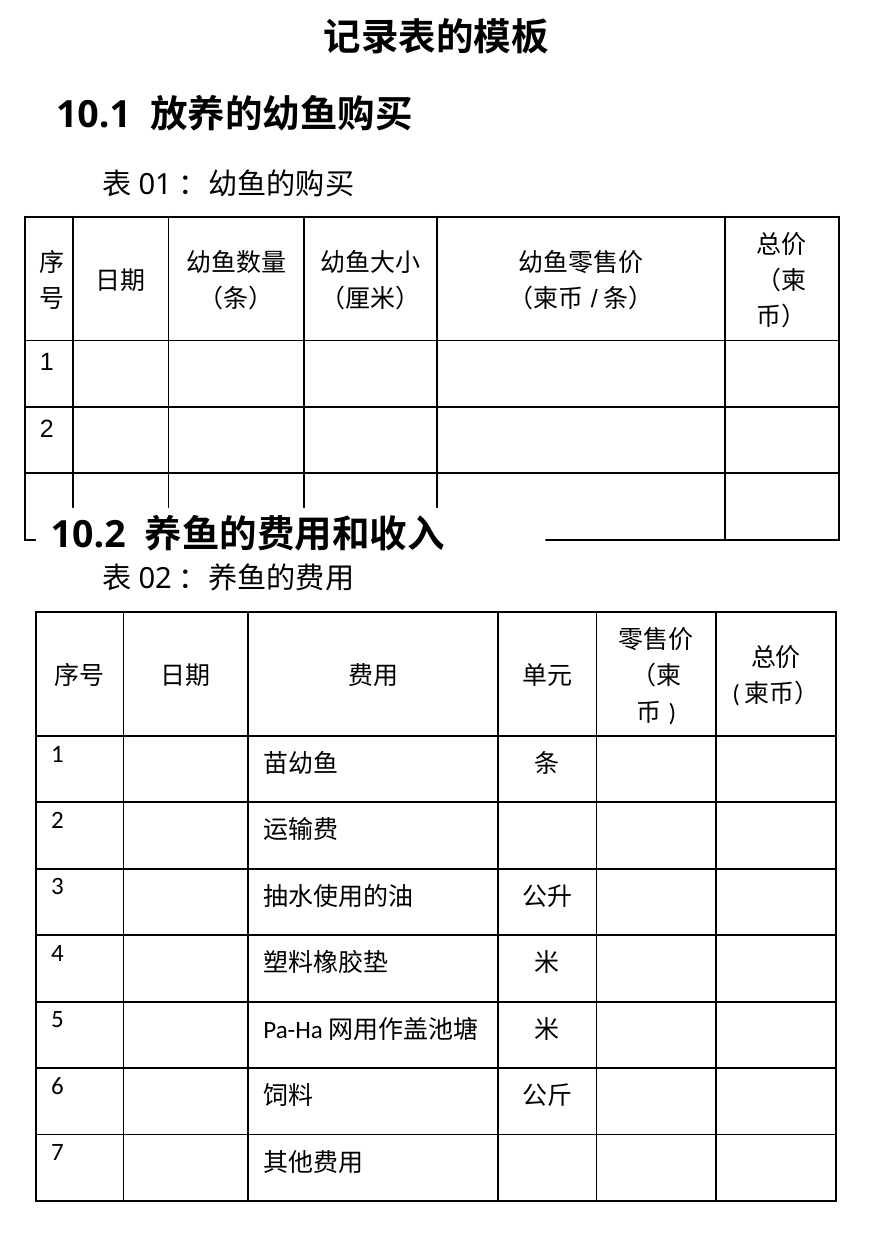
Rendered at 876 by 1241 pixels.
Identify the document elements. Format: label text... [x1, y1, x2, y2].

table_cell [169, 408, 303, 472]
table_cell 1 [37, 737, 123, 801]
text_box 10.2 养鱼的费用和收入 [34, 506, 547, 560]
table_cell [597, 1003, 715, 1067]
table_header 幼鱼大小（厘米） [305, 218, 436, 340]
table_cell [124, 1135, 247, 1200]
table_cell [717, 1003, 835, 1067]
table_cell [597, 1135, 715, 1200]
table_cell 苗幼鱼 [249, 737, 497, 801]
table_cell [74, 341, 168, 406]
table_cell [438, 474, 724, 539]
table_cell [305, 408, 436, 472]
table_cell [438, 341, 724, 406]
table_cell [726, 408, 838, 472]
table_header 费用 [249, 613, 497, 735]
table_cell 公升 [499, 870, 596, 934]
table_cell 塑料橡胶垫 [249, 936, 497, 1001]
table_cell [717, 936, 835, 1001]
table_cell 1 [26, 341, 72, 406]
table_cell [717, 737, 835, 801]
table_cell [717, 1135, 835, 1200]
table_cell [499, 803, 596, 868]
table_header 总价 (柬币） [717, 613, 835, 735]
table_cell [717, 803, 835, 868]
table_cell [124, 803, 247, 868]
table_cell [597, 737, 715, 801]
table_cell 2 [26, 408, 72, 472]
table_cell 条 [499, 737, 596, 801]
table_header 日期 [74, 218, 168, 340]
table_cell [499, 1135, 596, 1200]
table_header 幼鱼零售价 （柬币/条） [438, 218, 724, 340]
table_cell [169, 341, 303, 406]
table_cell 3 [37, 870, 123, 934]
table_cell [726, 474, 838, 539]
table_cell 6 [37, 1069, 123, 1134]
table_cell [717, 870, 835, 934]
table_cell [124, 936, 247, 1001]
table_cell 米 [499, 936, 596, 1001]
table_cell 2 [37, 803, 123, 868]
table_cell [597, 1069, 715, 1134]
table_header 序号 [26, 218, 72, 340]
table_cell [597, 870, 715, 934]
table_cell [726, 341, 838, 406]
table_cell 抽水使用的油 [249, 870, 497, 934]
table_cell 4 [37, 936, 123, 1001]
text_box 记录表的模板 [179, 8, 693, 62]
table_cell [124, 870, 247, 934]
table_cell [124, 1003, 247, 1067]
text_box 表02：养鱼的费用 [85, 560, 507, 597]
table_cell [305, 341, 436, 406]
table_cell 运输费 [249, 803, 497, 868]
table_cell [74, 474, 168, 506]
table_cell [305, 474, 436, 506]
table_cell [26, 474, 72, 539]
table_cell [74, 408, 168, 472]
table_cell 米 [499, 1003, 596, 1067]
table_header 日期 [124, 613, 247, 735]
table_header 零售价 （柬币) [597, 613, 715, 735]
table_cell [169, 474, 303, 506]
table_cell [717, 1069, 835, 1134]
table_cell 其他费用 [249, 1135, 497, 1200]
table_cell [124, 737, 247, 801]
table_cell 7 [37, 1135, 123, 1200]
table_header 总价（柬币） [726, 218, 838, 340]
table_header 序号 [37, 613, 123, 735]
table_cell Pa-Ha网用作盖池塘 [249, 1003, 497, 1067]
table_header 幼鱼数量（条） [169, 218, 303, 340]
table_cell [438, 408, 724, 472]
text_box 10.1 放养的幼鱼购买 [39, 85, 553, 139]
table_cell [597, 803, 715, 868]
table_cell [597, 936, 715, 1001]
table_cell 公斤 [499, 1069, 596, 1134]
table_cell 饲料 [249, 1069, 497, 1134]
table_header 单元 [499, 613, 596, 735]
text_box 表01：幼鱼的购买 [85, 162, 507, 204]
table_cell 5 [37, 1003, 123, 1067]
table_cell [124, 1069, 247, 1134]
